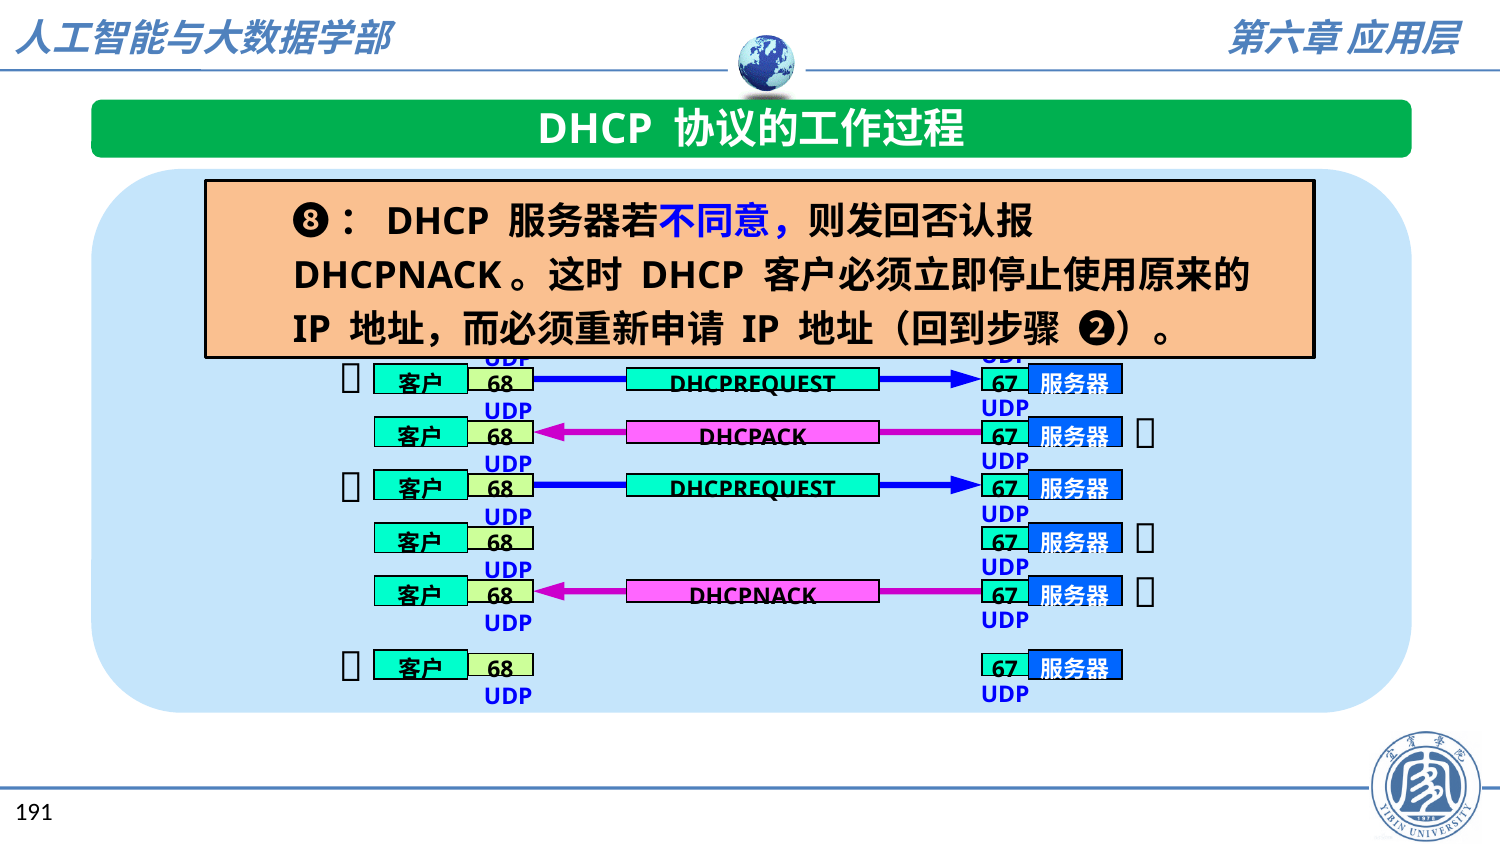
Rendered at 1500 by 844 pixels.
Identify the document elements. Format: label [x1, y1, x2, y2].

picture [736, 33, 796, 94]
slide_number [0, 787, 350, 833]
text_box [89, 166, 1414, 718]
text_box [91, 94, 1412, 159]
